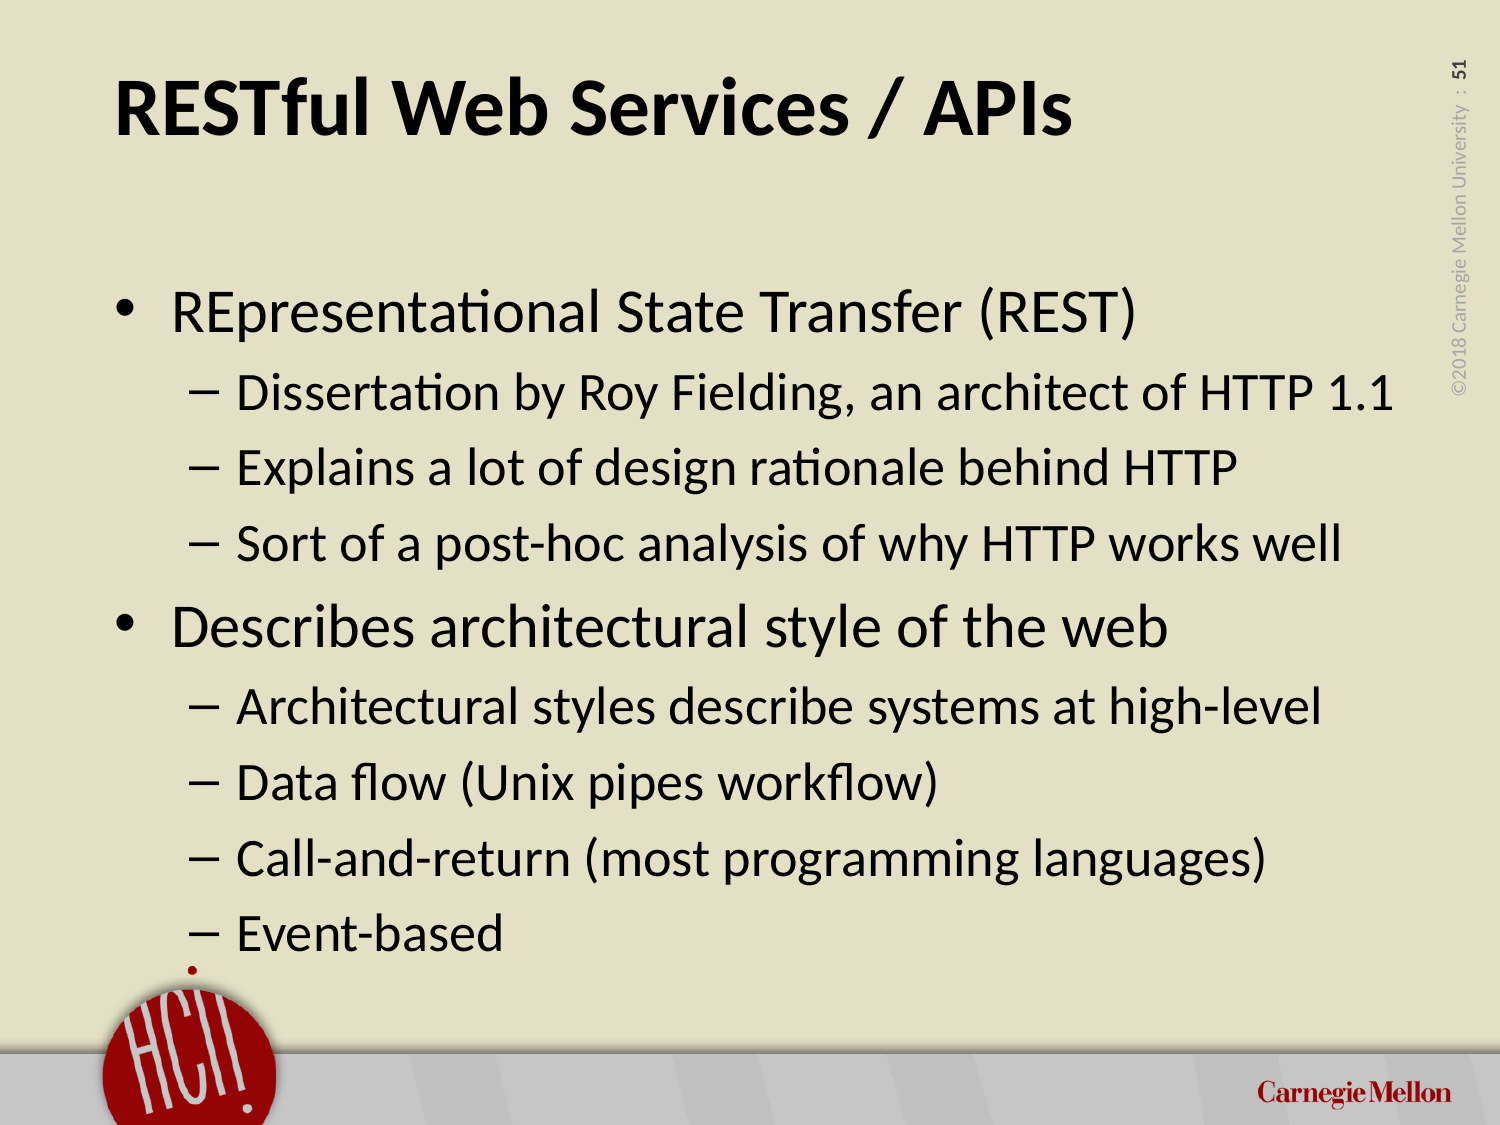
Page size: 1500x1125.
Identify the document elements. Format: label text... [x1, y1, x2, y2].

picture [0, 0, 1500, 1125]
list REpresentational State Transfer (REST) Dissertation by Roy Fielding, an architect of HTTP 1.1 Explains a lot of design rationale behind HTTP Sort of a post-hoc analysis of why HTTP works well Describes architectural style of the web Architectural styles describe systems at high-level Data flow (Unix pipes workflow) Call-and-return (most programming languages) Event-based [99, 262, 1425, 1005]
title RESTful Web Services / APIs [99, 45, 1425, 233]
